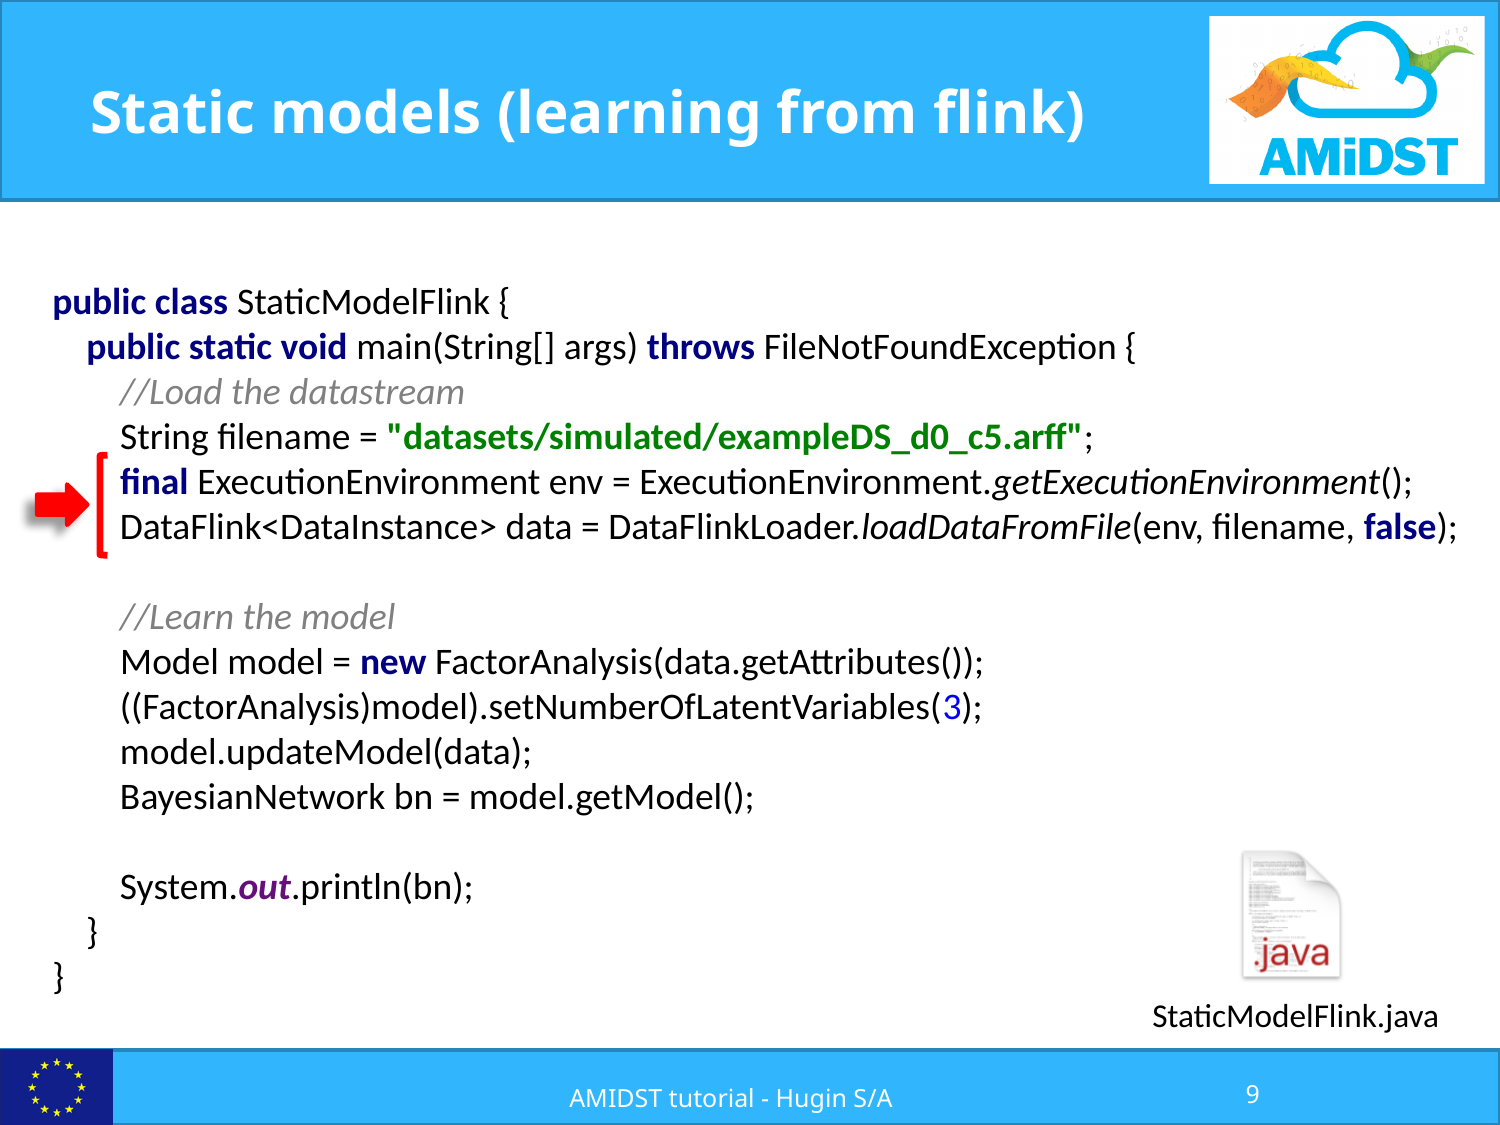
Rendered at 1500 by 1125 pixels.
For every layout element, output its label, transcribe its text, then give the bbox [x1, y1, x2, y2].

text_box public class StaticModelFlink { public static void main(String[] args) throws FileNotFoundException { //Load the datastream String filename = "datasets/simulated/exampleDS_d0_c5.arff"; final ExecutionEnvironment env = ExecutionEnvironment.getExecutionEnvironment(); DataFlink<DataInstance> data = DataFlinkLoader.loadDataFromFile(env, filename, false); //Learn the model Model model = new FactorAnalysis(data.getAttributes()); ((FactorAnalysis)model).setNumberOfLatentVariables(3); model.updateModel(data); BayesianNetwork bn = model.getModel(); System.out.println(bn); } } [37, 224, 1500, 1050]
text_box [99, 454, 108, 556]
text_box [34, 482, 90, 527]
text_box StaticModelFlink.java [1137, 986, 1494, 1087]
footer AMIDST tutorial - Hugin S/A [399, 1067, 1063, 1125]
picture [0, 1049, 113, 1125]
title Static models (learning from flink) [75, 45, 1163, 175]
slide_number 9 [1162, 1087, 1275, 1125]
picture [1231, 840, 1351, 991]
